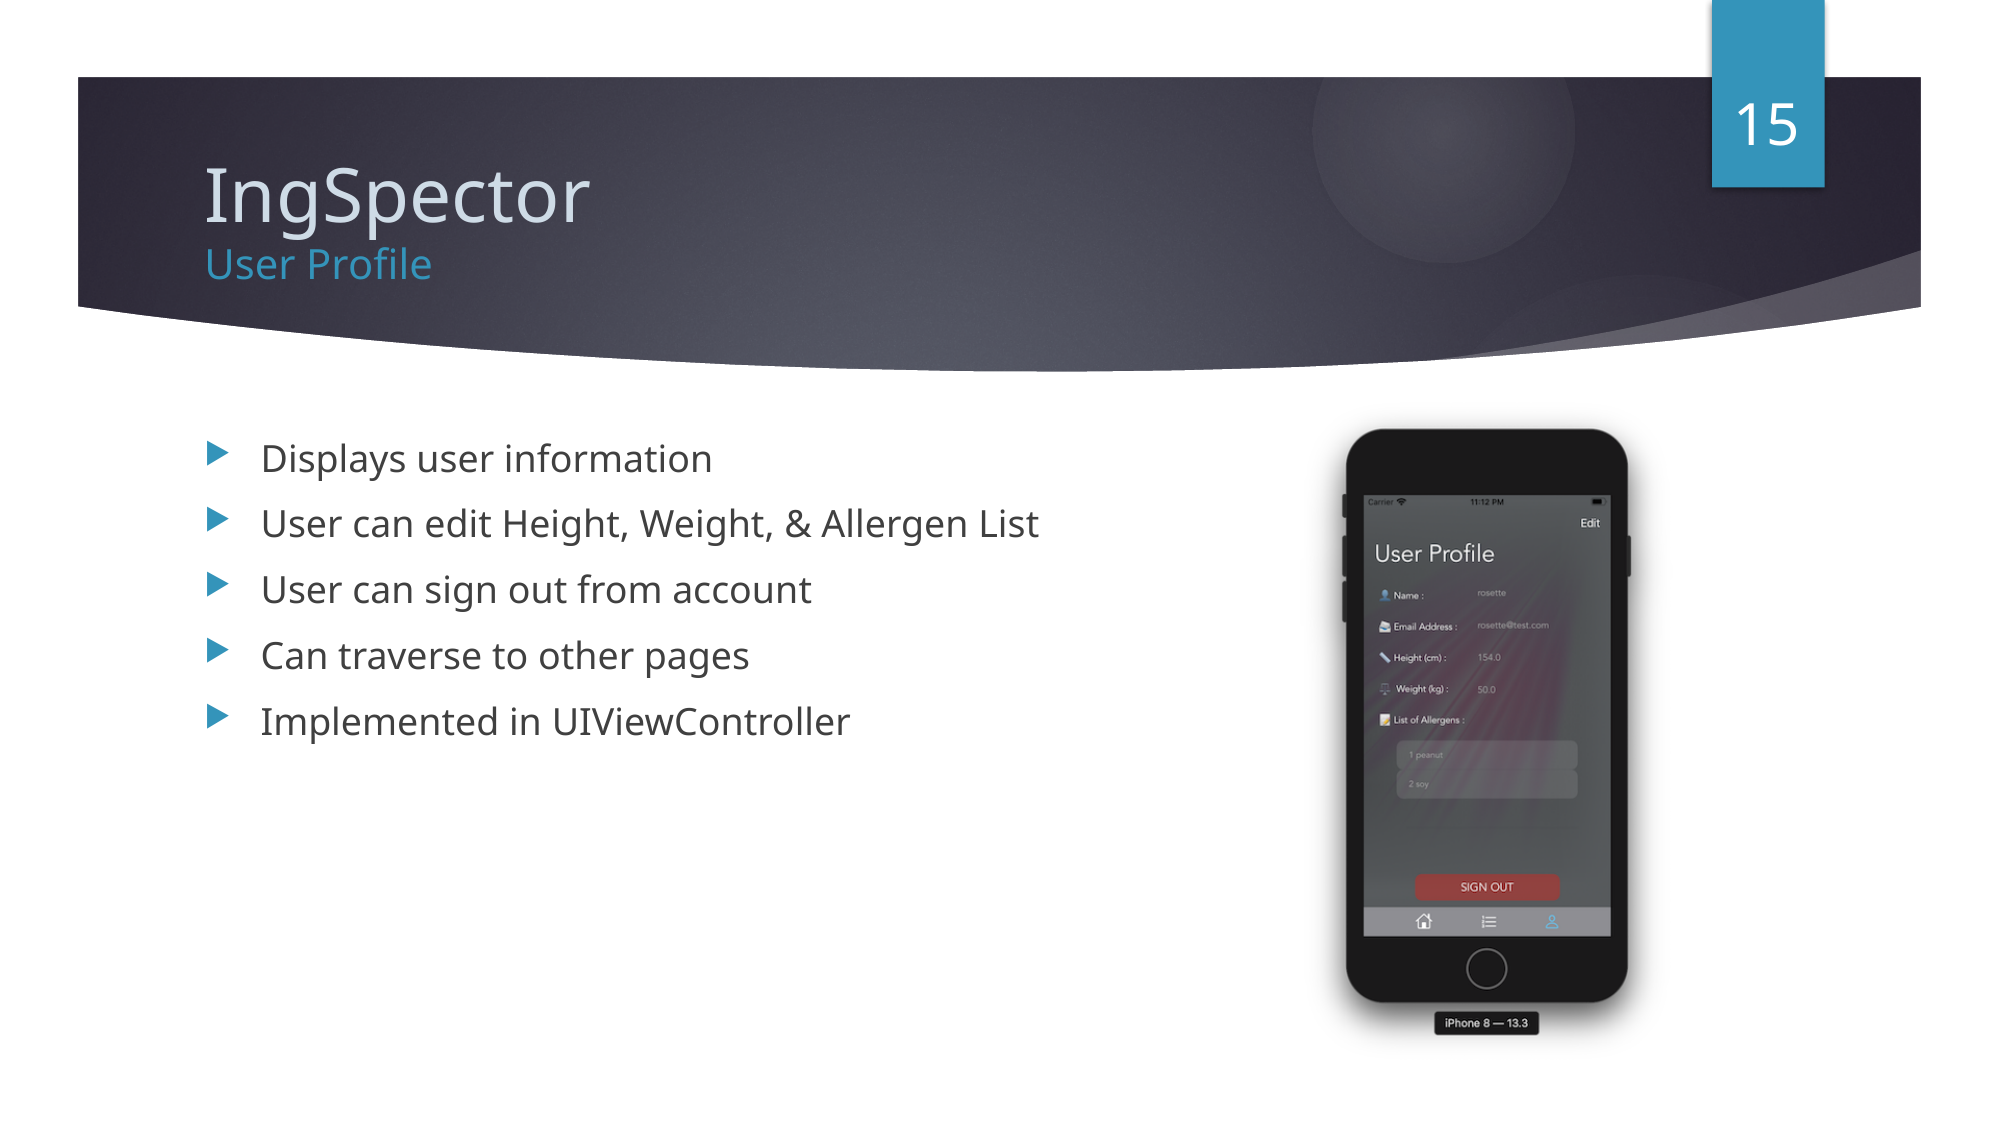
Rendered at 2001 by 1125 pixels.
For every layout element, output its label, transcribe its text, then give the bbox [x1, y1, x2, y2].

title IngSpector User Profile [189, 159, 1627, 276]
slide_number 15 [1698, 48, 1836, 175]
list Displays user information User can edit Height, Weight, & Allergen List User can sign out from account Can traverse to other pages Implemented in UIViewController [189, 427, 1287, 988]
picture [1292, 397, 1681, 1065]
